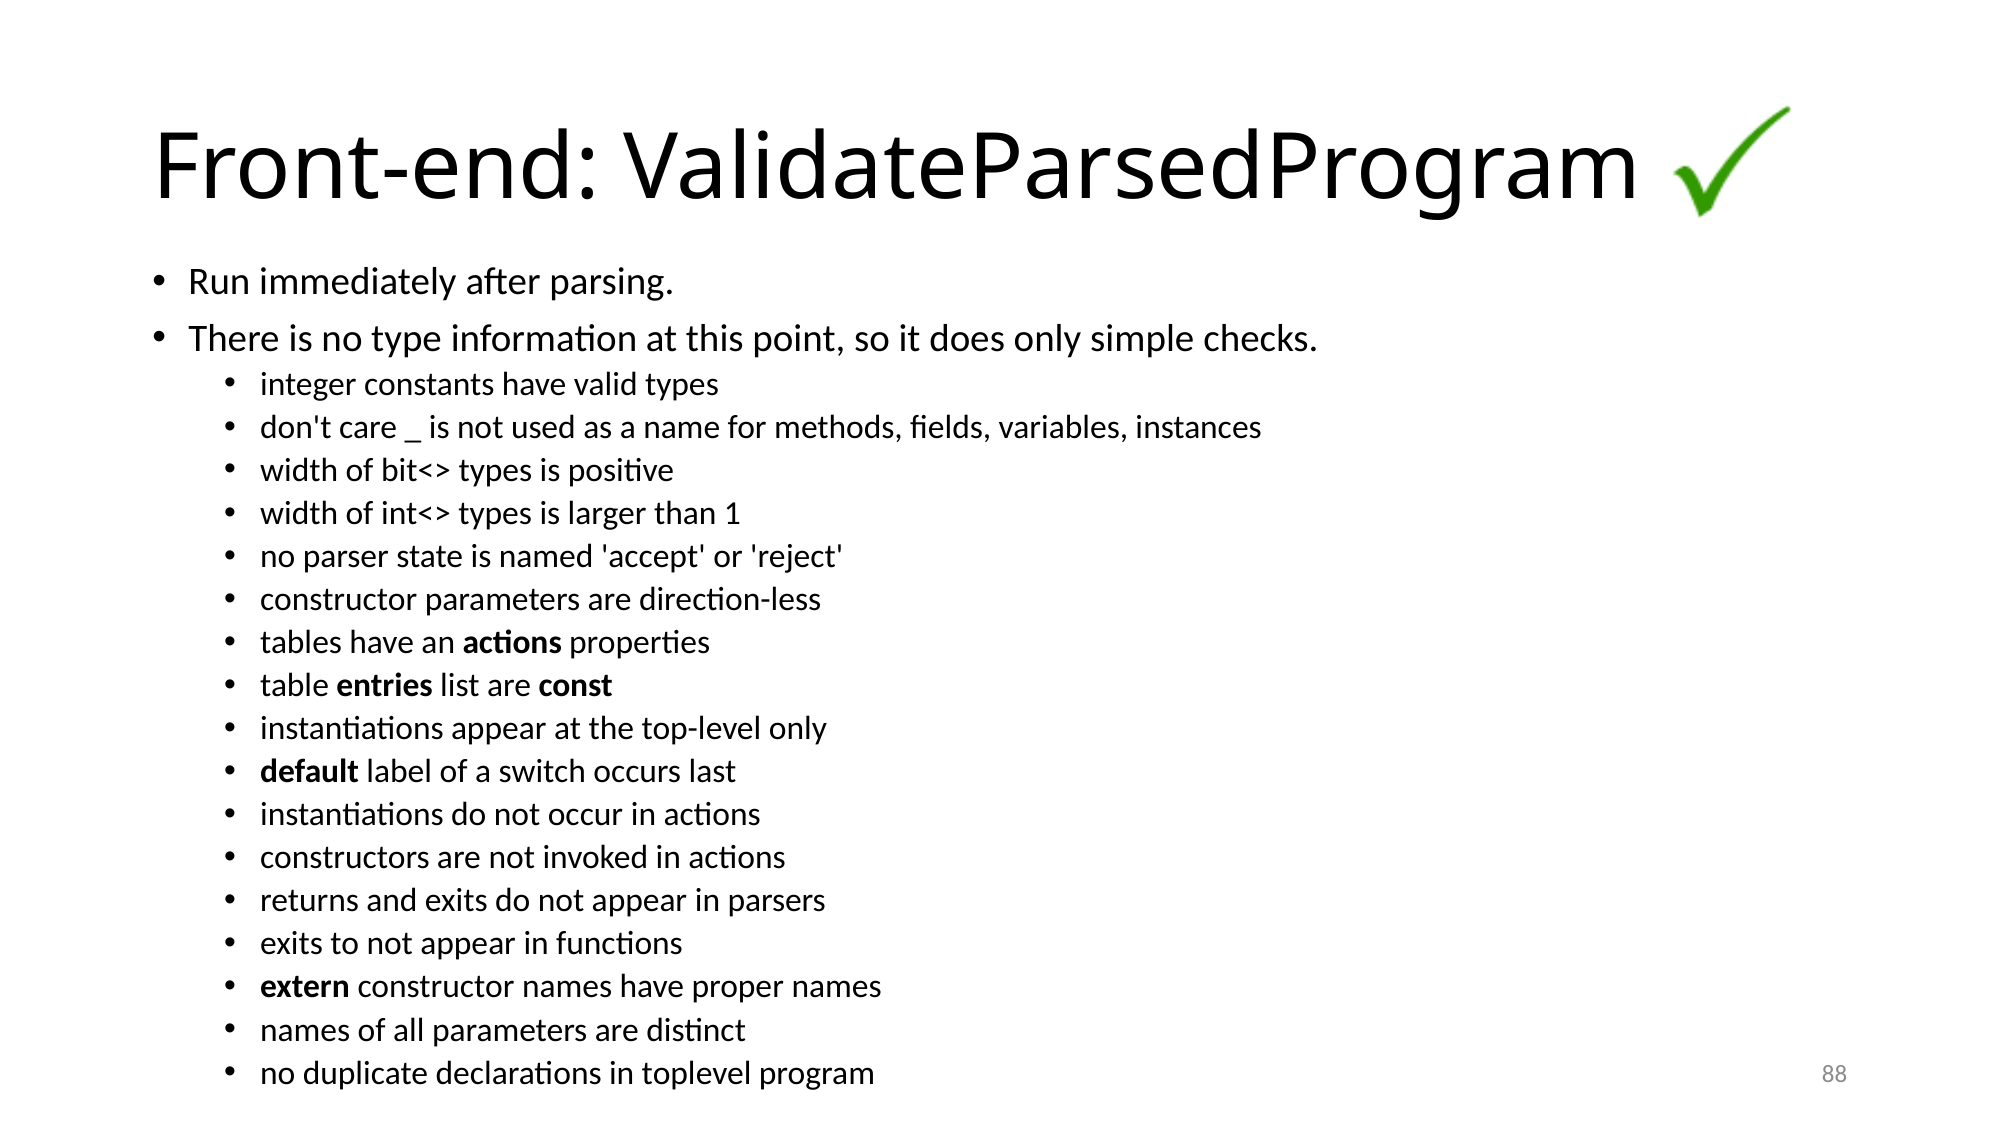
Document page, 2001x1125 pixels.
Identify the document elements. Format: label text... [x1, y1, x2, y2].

list Run immediately after parsing. There is no type information at this point, so it does only simple checks. integer constants have valid types don't care _ is not used as a name for methods, fields, variables, instances width of bit<> types is positive width of int<> types is larger than 1 no parser state is named 'accept' or 'reject' constructor parameters are direction-less tables have an actions properties table entries list are const instantiations appear at the top-level only default label of a switch occurs last instantiations do not occur in actions constructors are not invoked in actions returns and exits do not appear in parsers exits to not appear in functions extern constructor names have proper names names of all parameters are distinct no duplicate declarations in toplevel program [137, 253, 1863, 1103]
title Front-end: ValidateParsedProgram [137, 59, 1863, 253]
picture [1672, 102, 1795, 225]
slide_number 88 [1412, 1042, 1863, 1103]
